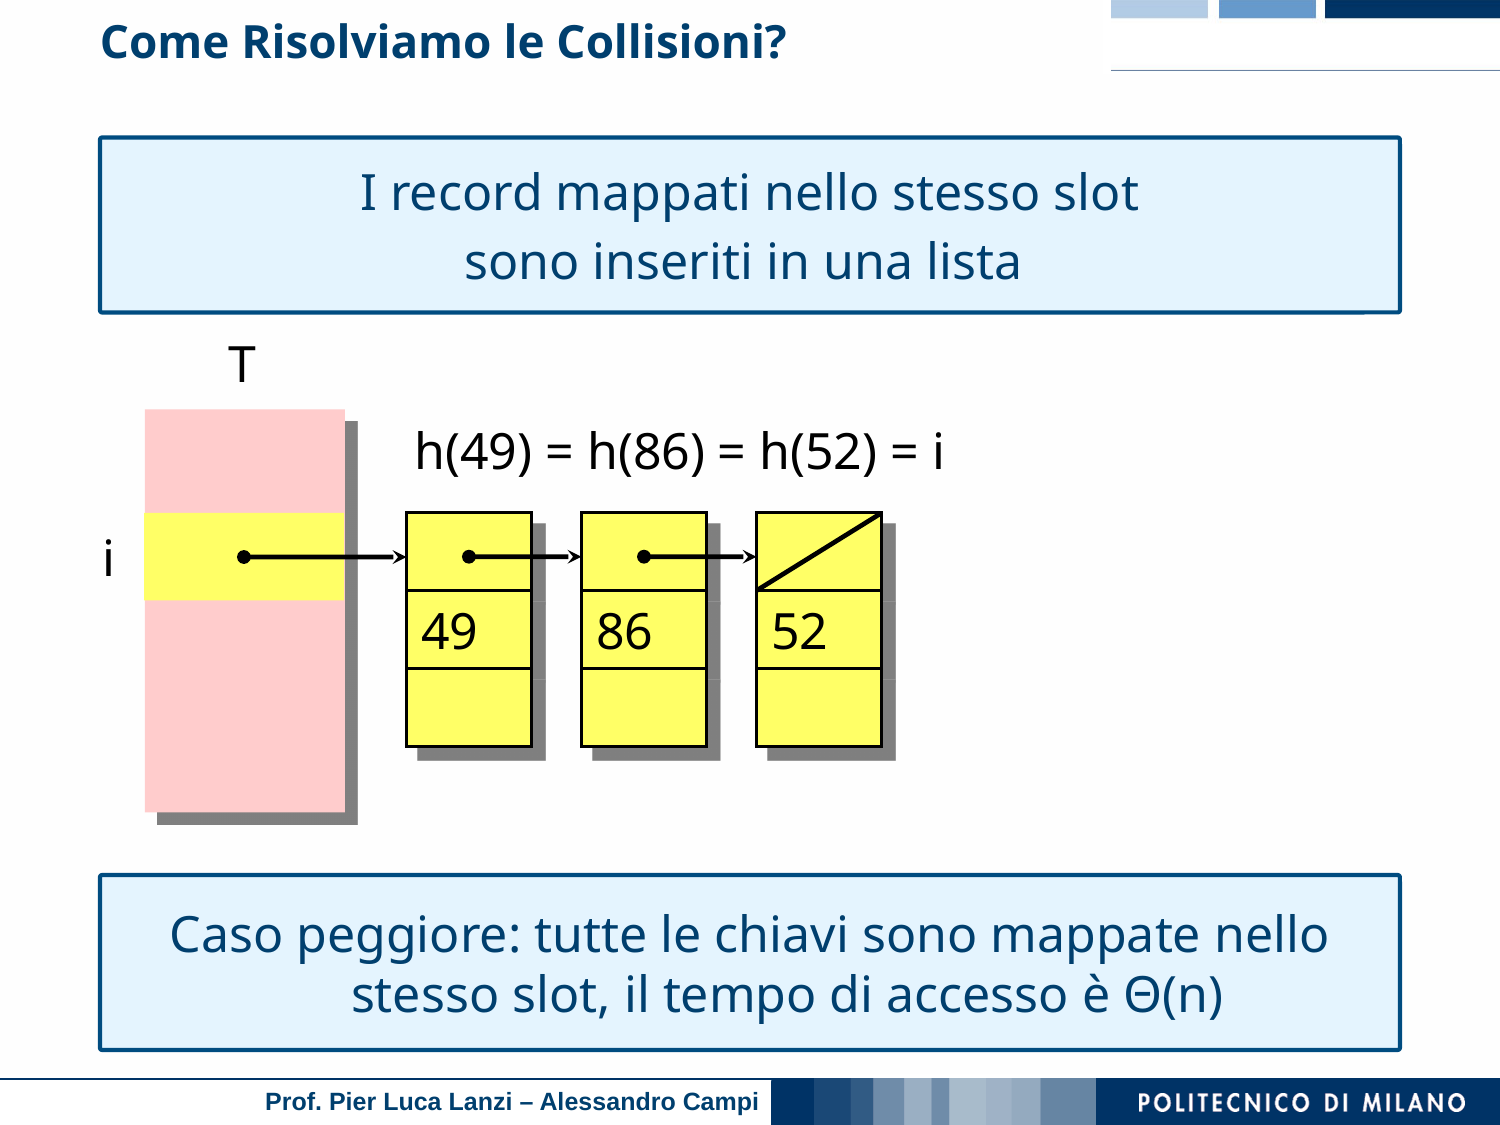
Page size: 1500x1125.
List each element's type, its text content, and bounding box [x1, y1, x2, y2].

text_box [144, 512, 344, 601]
picture [0, 1074, 1500, 1125]
title Come Risolviamo le Collisioni? [99, 12, 1075, 150]
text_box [581, 512, 707, 748]
text_box T [214, 324, 272, 400]
text_box i [88, 519, 131, 595]
text_box h(49) = h(86) = h(52) = i [399, 412, 1307, 488]
text_box Caso peggiore: tutte le chiavi sono mappate nello stesso slot, il tempo di accesso è Θ(n) [99, 875, 1400, 1051]
text_box [144, 558, 345, 813]
picture [1103, 0, 1500, 74]
text_box [237, 550, 395, 564]
text_box [744, 550, 751, 563]
text_box [144, 409, 345, 556]
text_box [756, 512, 882, 748]
text_box [569, 550, 576, 563]
text_box I record mappati nello stesso slot sono inseriti in una lista [99, 137, 1400, 313]
text_box [394, 550, 401, 564]
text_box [406, 512, 532, 748]
